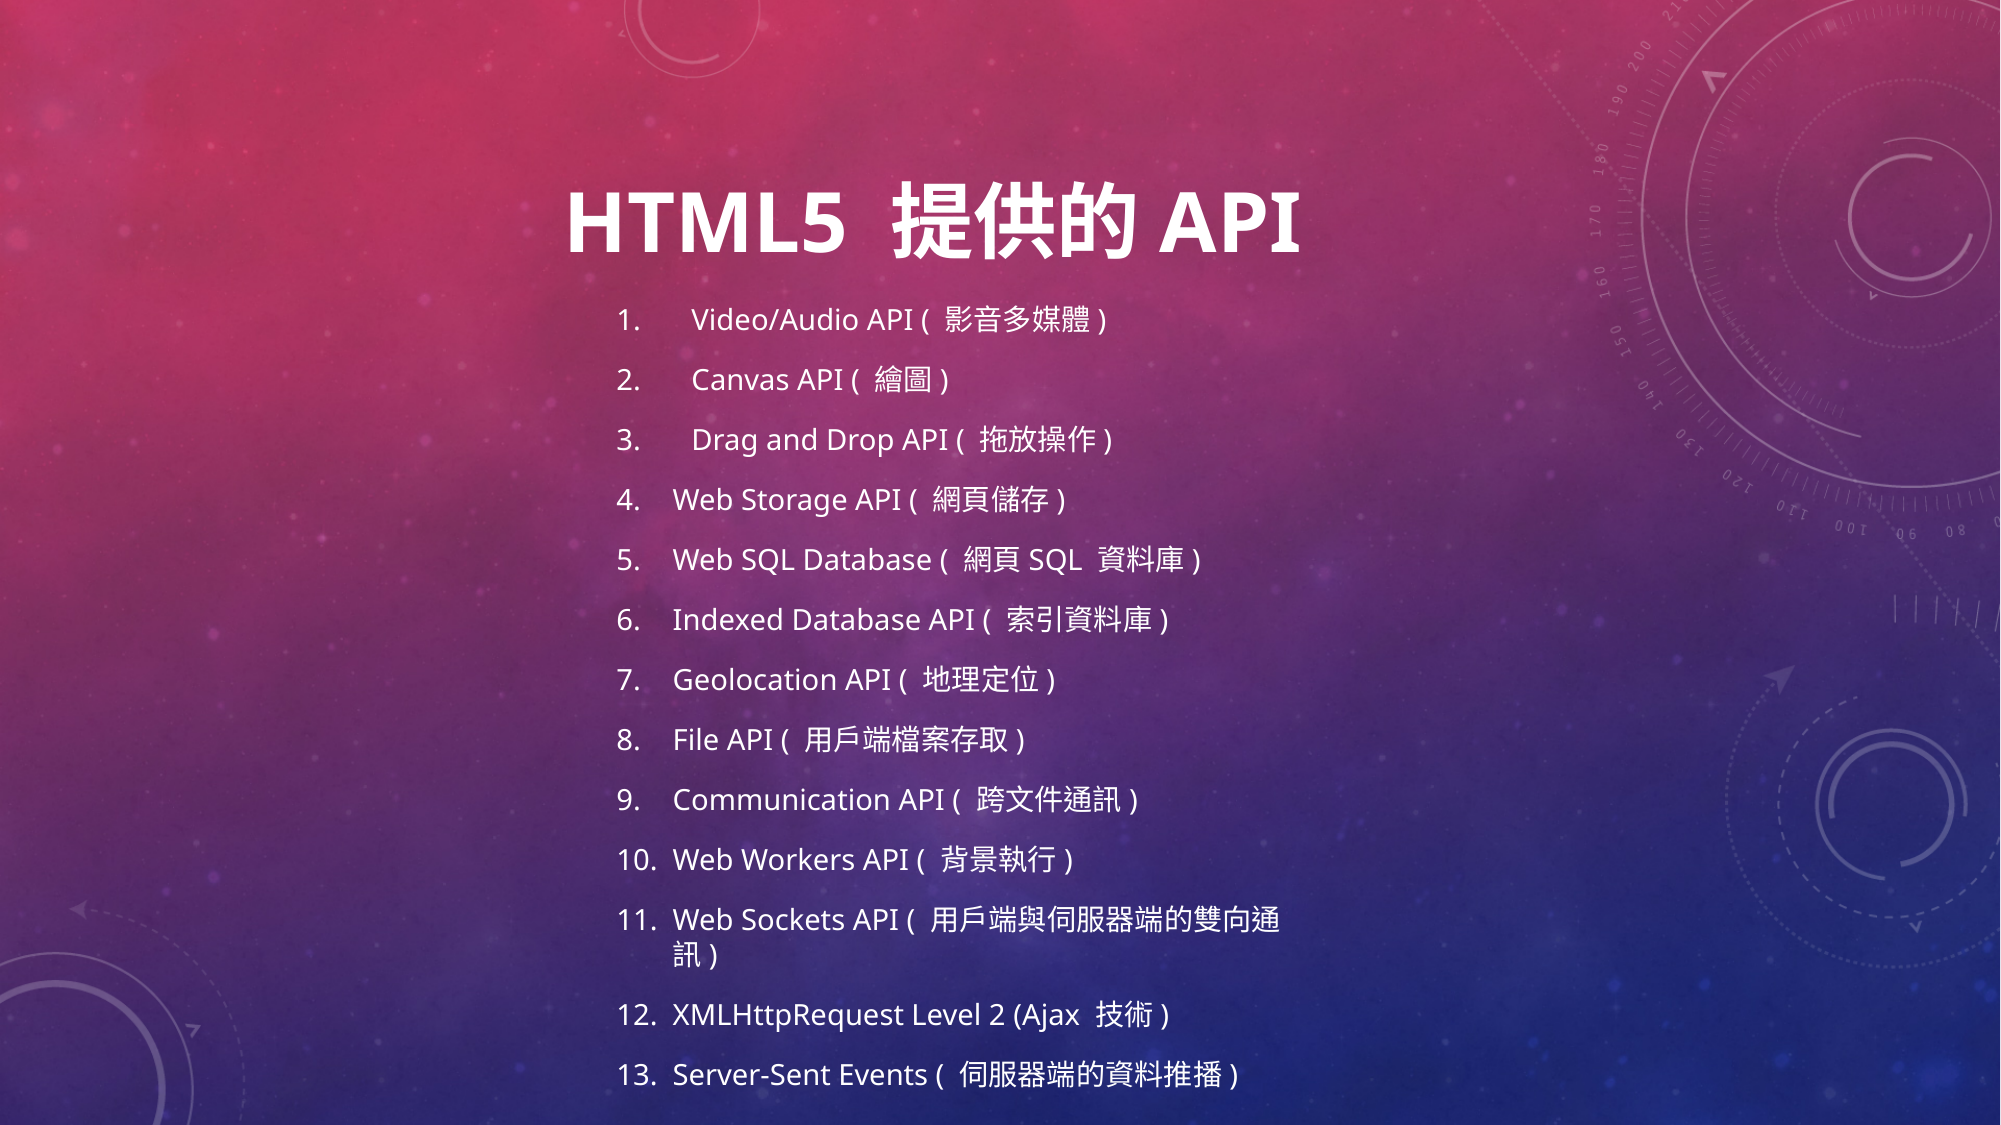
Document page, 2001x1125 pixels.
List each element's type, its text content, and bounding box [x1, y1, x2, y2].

list Video/Audio API ( 影音多媒體) Canvas API ( 繪圖) Drag and Drop API ( 拖放操作) Web Storage API ( 網頁儲存) Web SQL Database ( 網頁SQL 資料庫) Indexed Database API ( 索引資料庫) Geolocation API ( 地理定位) File API ( 用戶端檔案存取) Communication API ( 跨文件通訊) Web Workers API ( 背景執行) Web Sockets API ( 用戶端與伺服器端的雙向通訊) XMLHttpRequest Level 2 (Ajax 技術) Server-Sent Events ( 伺服器端的資料推播) [601, 309, 1328, 1083]
title HTML5 提供的API [112, 99, 1775, 339]
picture [0, 0, 2001, 1125]
